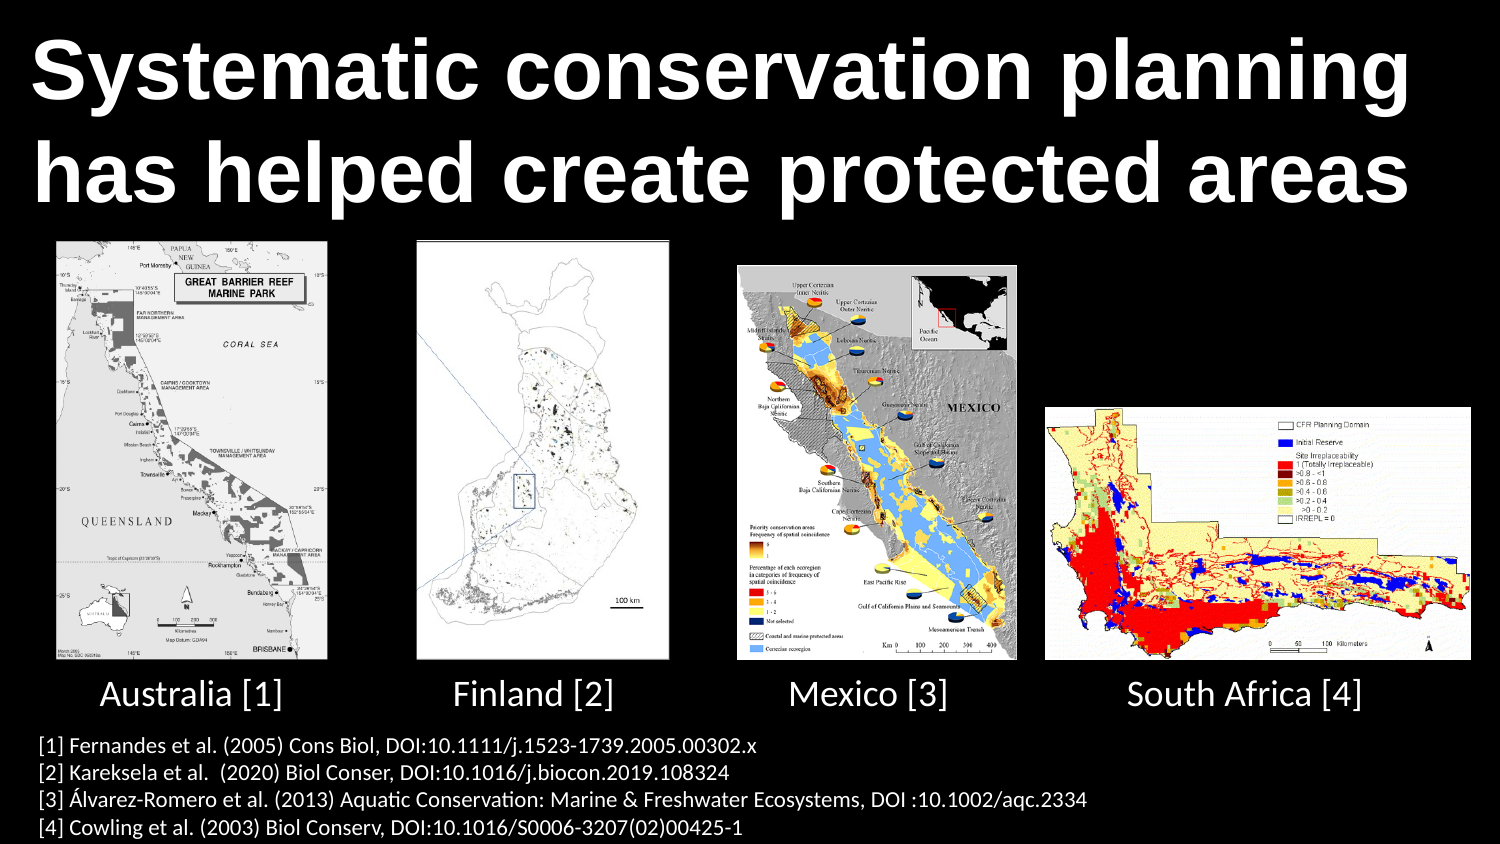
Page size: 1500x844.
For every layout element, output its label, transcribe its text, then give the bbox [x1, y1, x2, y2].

picture [416, 239, 670, 660]
picture [737, 265, 1017, 660]
picture [55, 239, 328, 660]
text_box Australia [1] [84, 667, 313, 722]
text_box Finland [2] [438, 667, 666, 722]
text_box Mexico [3] [773, 669, 976, 722]
text_box [1] Fernandes et al. (2005) Cons Biol, DOI:10.1111/j.1523-1739.2005.00302.x [2] Kareksela et al. (2020) Biol Conser, DOI:10.1016/j.biocon.2019.108324 [3] Álvarez-Romero et al. (2013) Aquatic Conservation: Marine & Freshwater Ecosystems, DOI :10.1002/aqc.2334 [4] Cowling et al. (2003) Biol Conserv, DOI:10.1016/S0006-3207(02)00425-1 [23, 722, 1125, 844]
title Systematic conservation planning has helped create protected areas [11, 4, 1435, 230]
text_box South Africa [4] [1112, 668, 1396, 722]
picture [1045, 406, 1471, 660]
